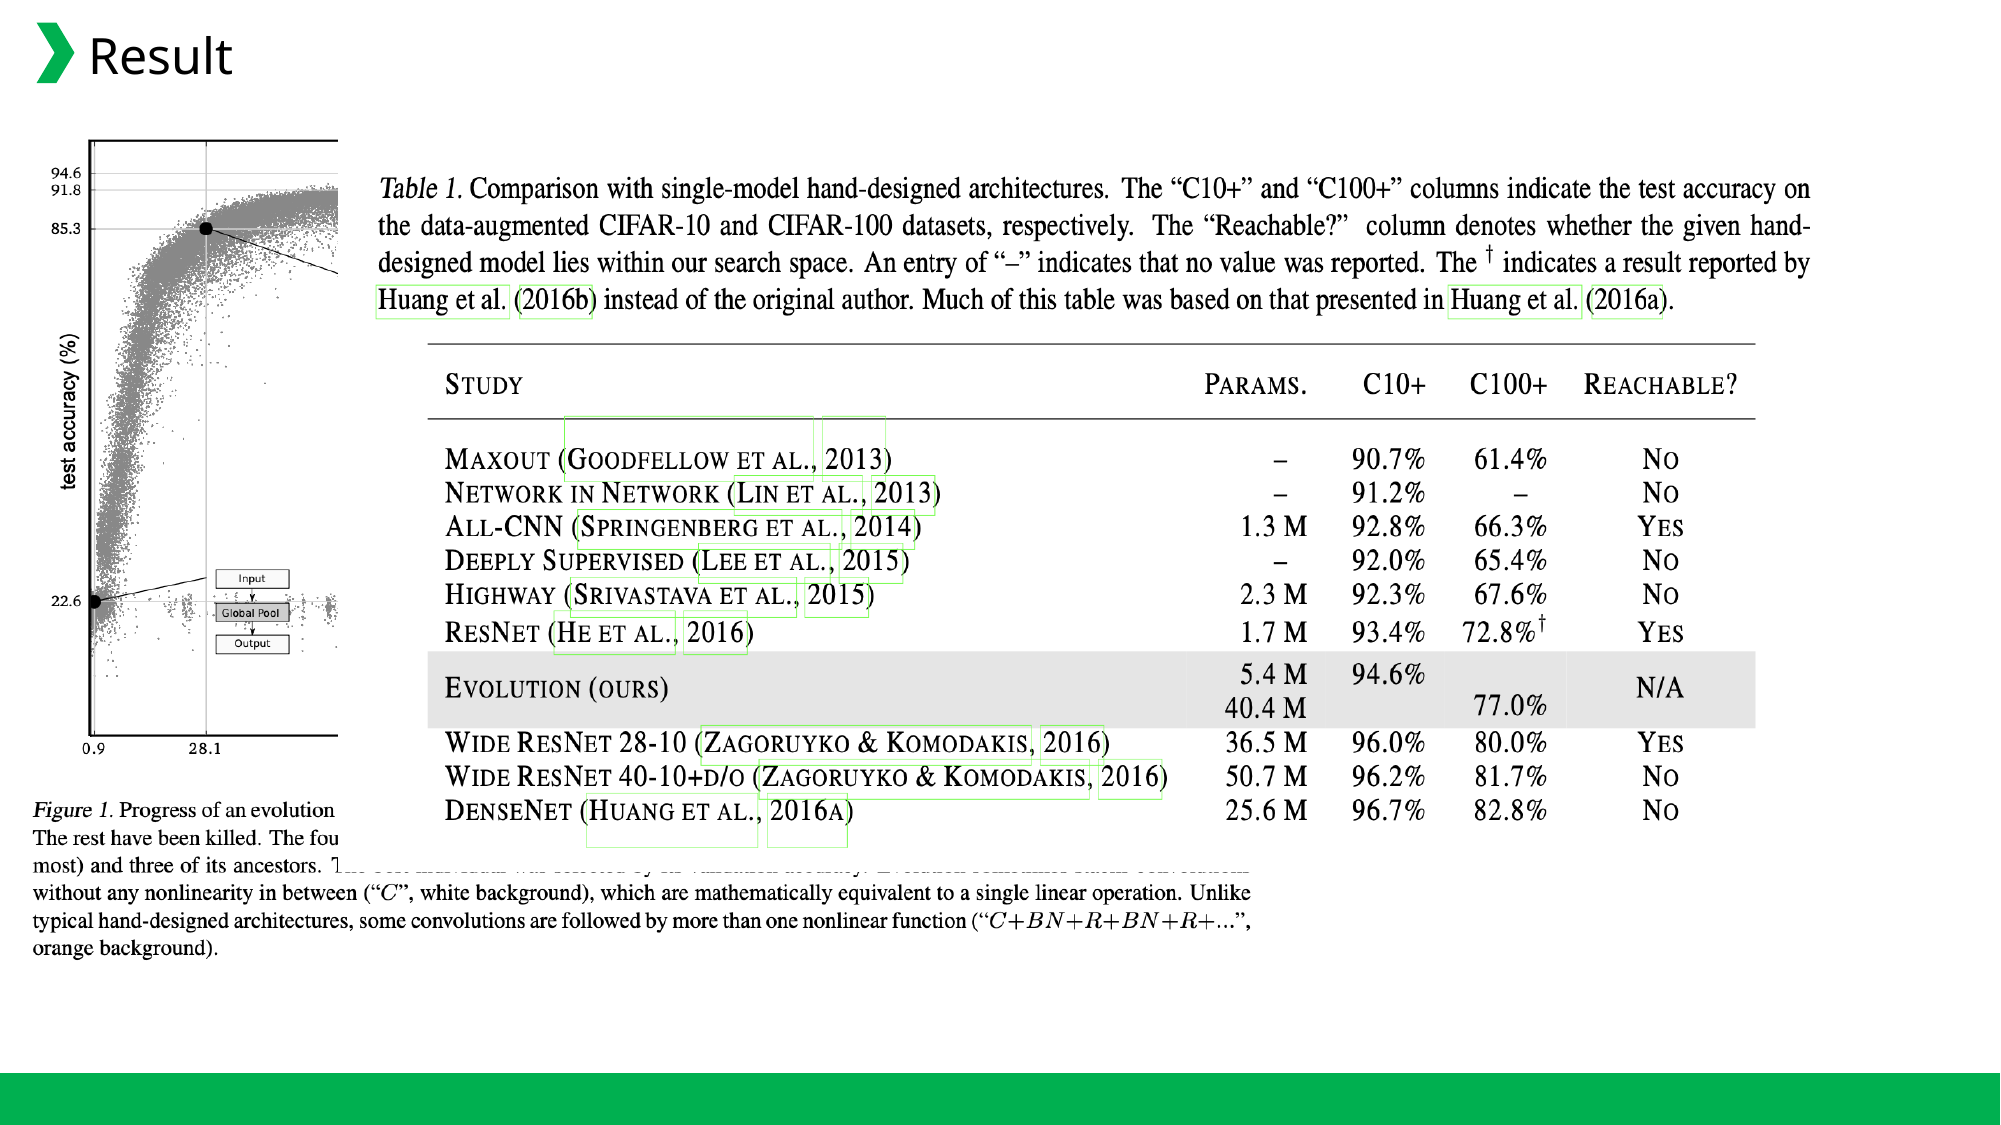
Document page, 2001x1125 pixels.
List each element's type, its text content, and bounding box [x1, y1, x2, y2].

picture [15, 109, 1850, 973]
text_box [36, 22, 75, 84]
subtitle Result [73, 23, 1878, 110]
text_box [0, 1072, 2000, 1125]
